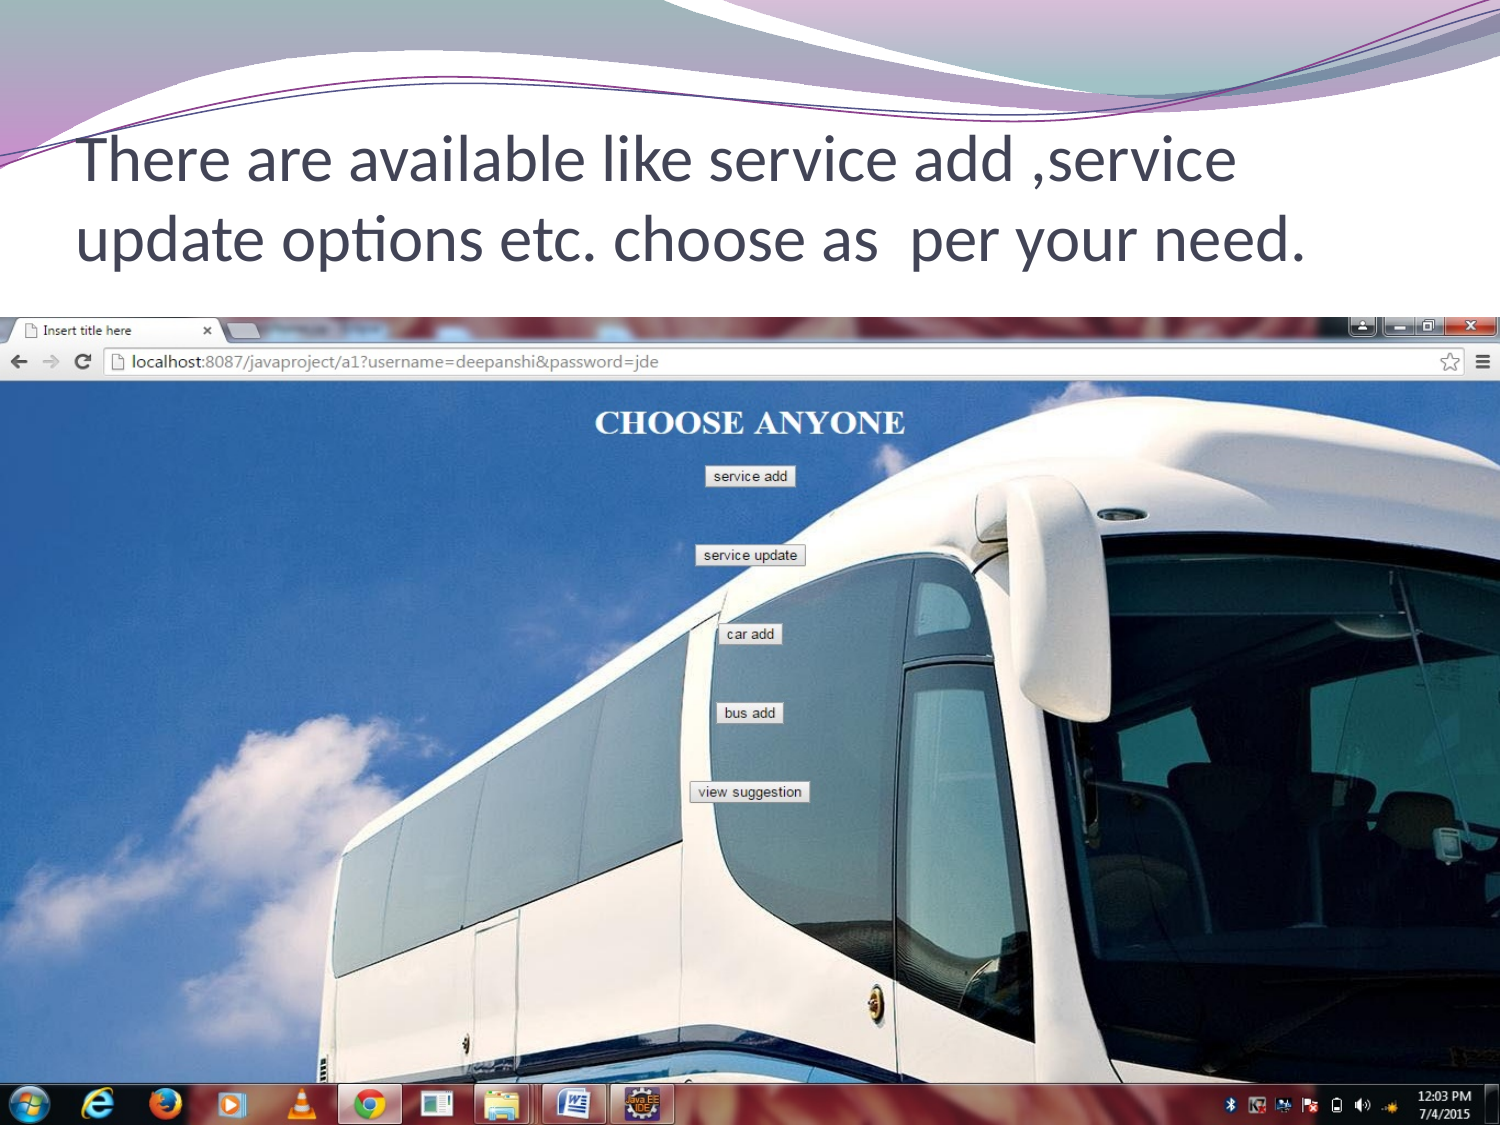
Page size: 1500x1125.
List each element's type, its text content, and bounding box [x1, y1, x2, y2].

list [0, 317, 1500, 1125]
title There are available like service add ,service update options etc. choose as per your need. [75, 75, 1425, 275]
